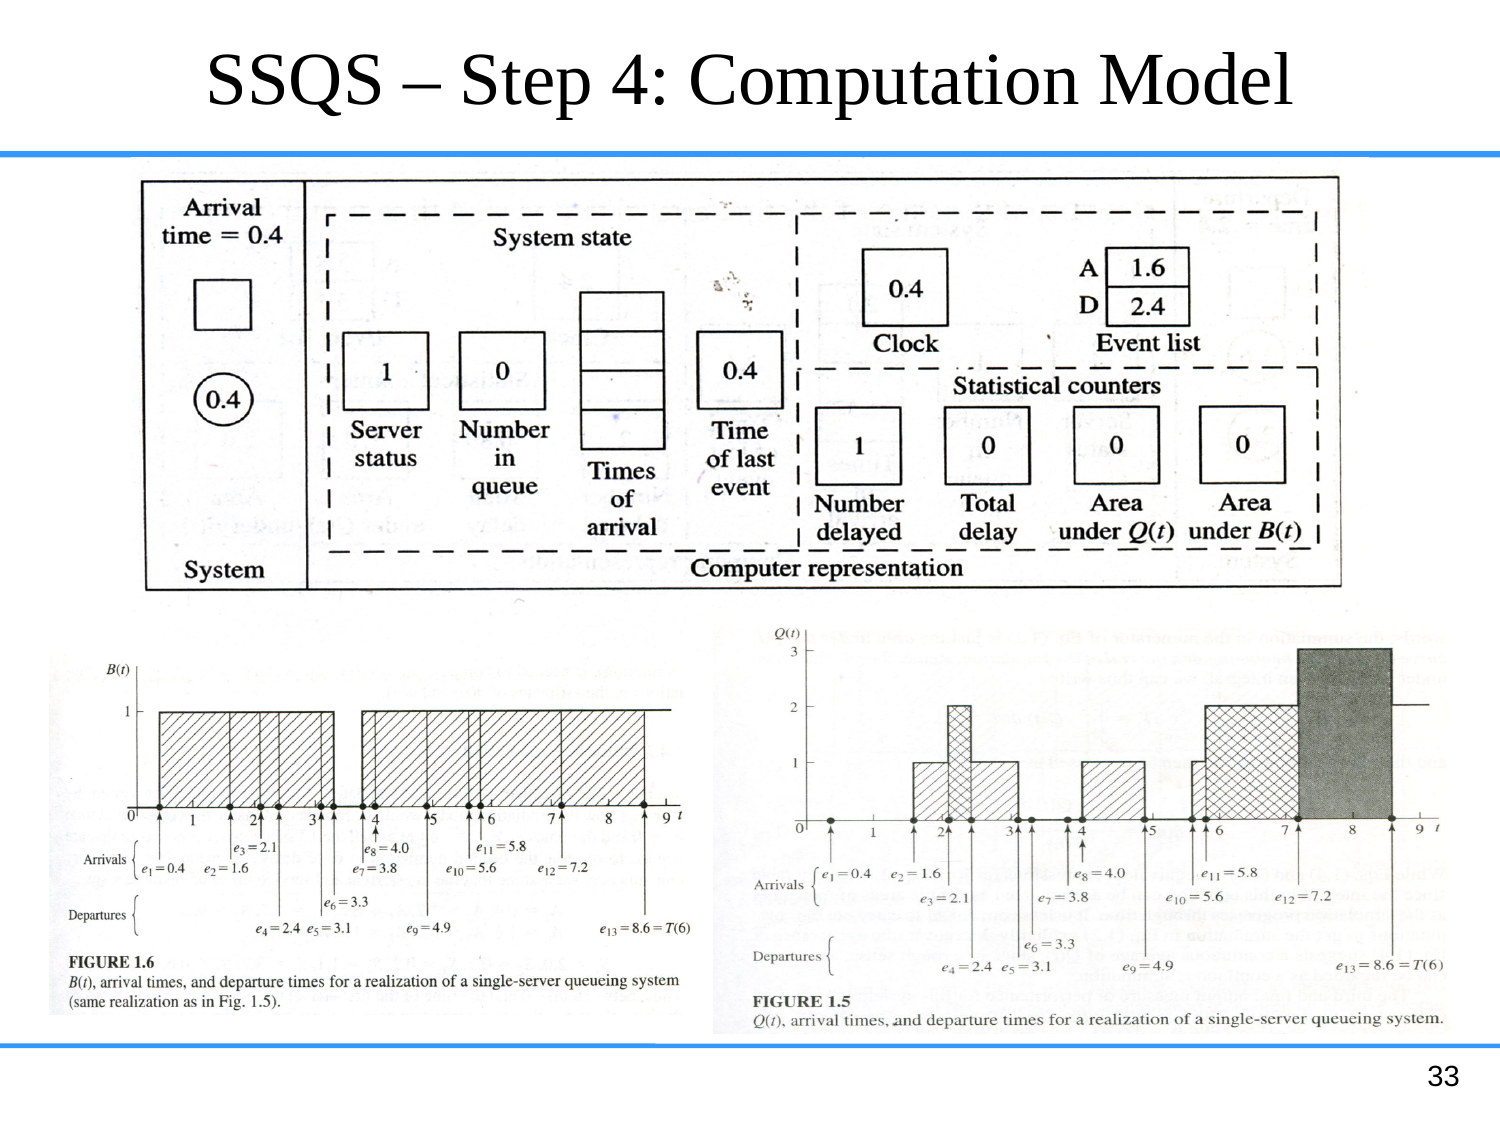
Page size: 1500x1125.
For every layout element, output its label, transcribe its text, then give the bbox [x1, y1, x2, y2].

picture [48, 157, 1452, 1035]
title SSQS – Step 4: Computation Model [74, 24, 1426, 126]
slide_number 33 [1374, 1049, 1476, 1109]
